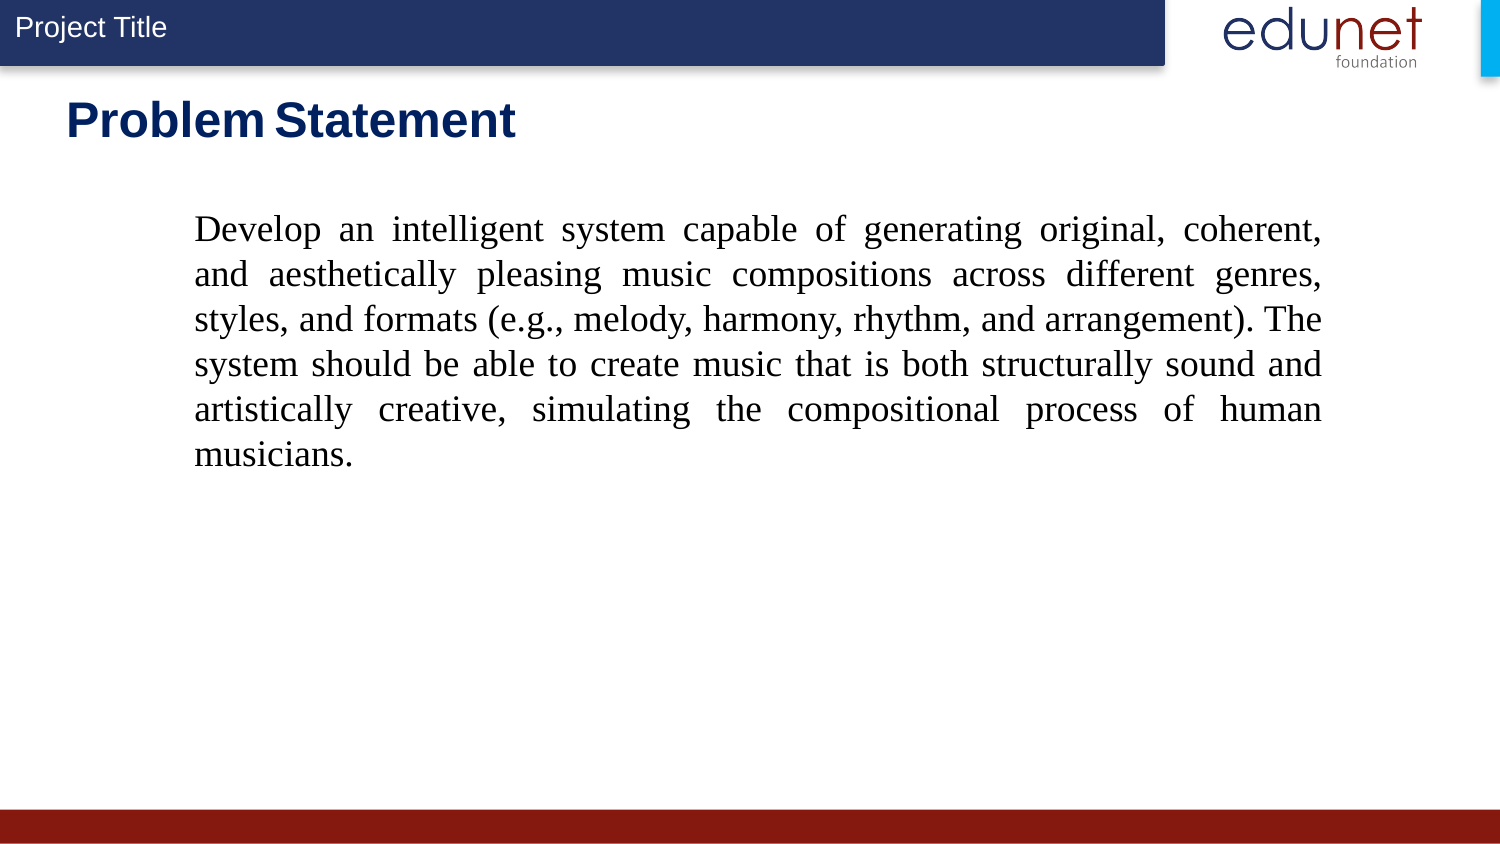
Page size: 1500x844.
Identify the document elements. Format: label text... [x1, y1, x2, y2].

text_box Develop an intelligent system capable of generating original, coherent, and aesthetically pleasing music compositions across different genres, styles, and formats (e.g., melody, harmony, rhythm, and arrangement). The system should be able to create music that is both structurally sound and artistically creative, simulating the compositional process of human musicians. [179, 196, 1339, 481]
title Problem Statement [51, 72, 1449, 167]
picture [1219, 4, 1424, 72]
